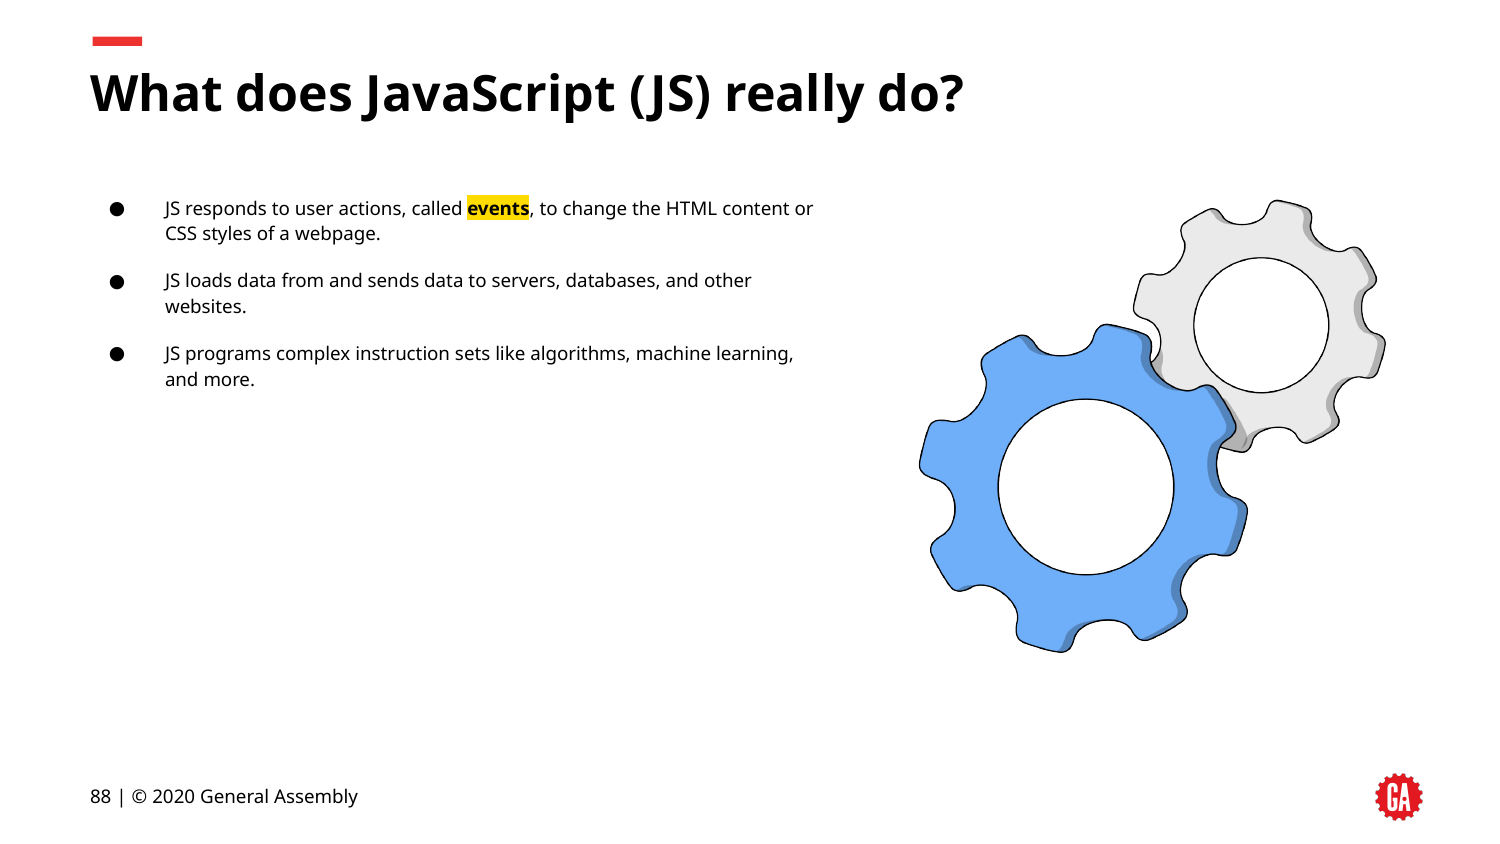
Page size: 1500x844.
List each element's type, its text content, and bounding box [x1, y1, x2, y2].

list JS responds to user actions, called events, to change the HTML content or CSS styles of a webpage. JS loads data from and sends data to servers, databases, and other websites. JS programs complex instruction sets like algorithms, machine learning, and more. [75, 177, 837, 688]
slide_number ‹#› | © 2020 General Assembly [75, 764, 465, 830]
picture [1373, 771, 1425, 823]
title What does JavaScript (JS) really do? [75, 46, 1473, 140]
picture [915, 184, 1393, 660]
